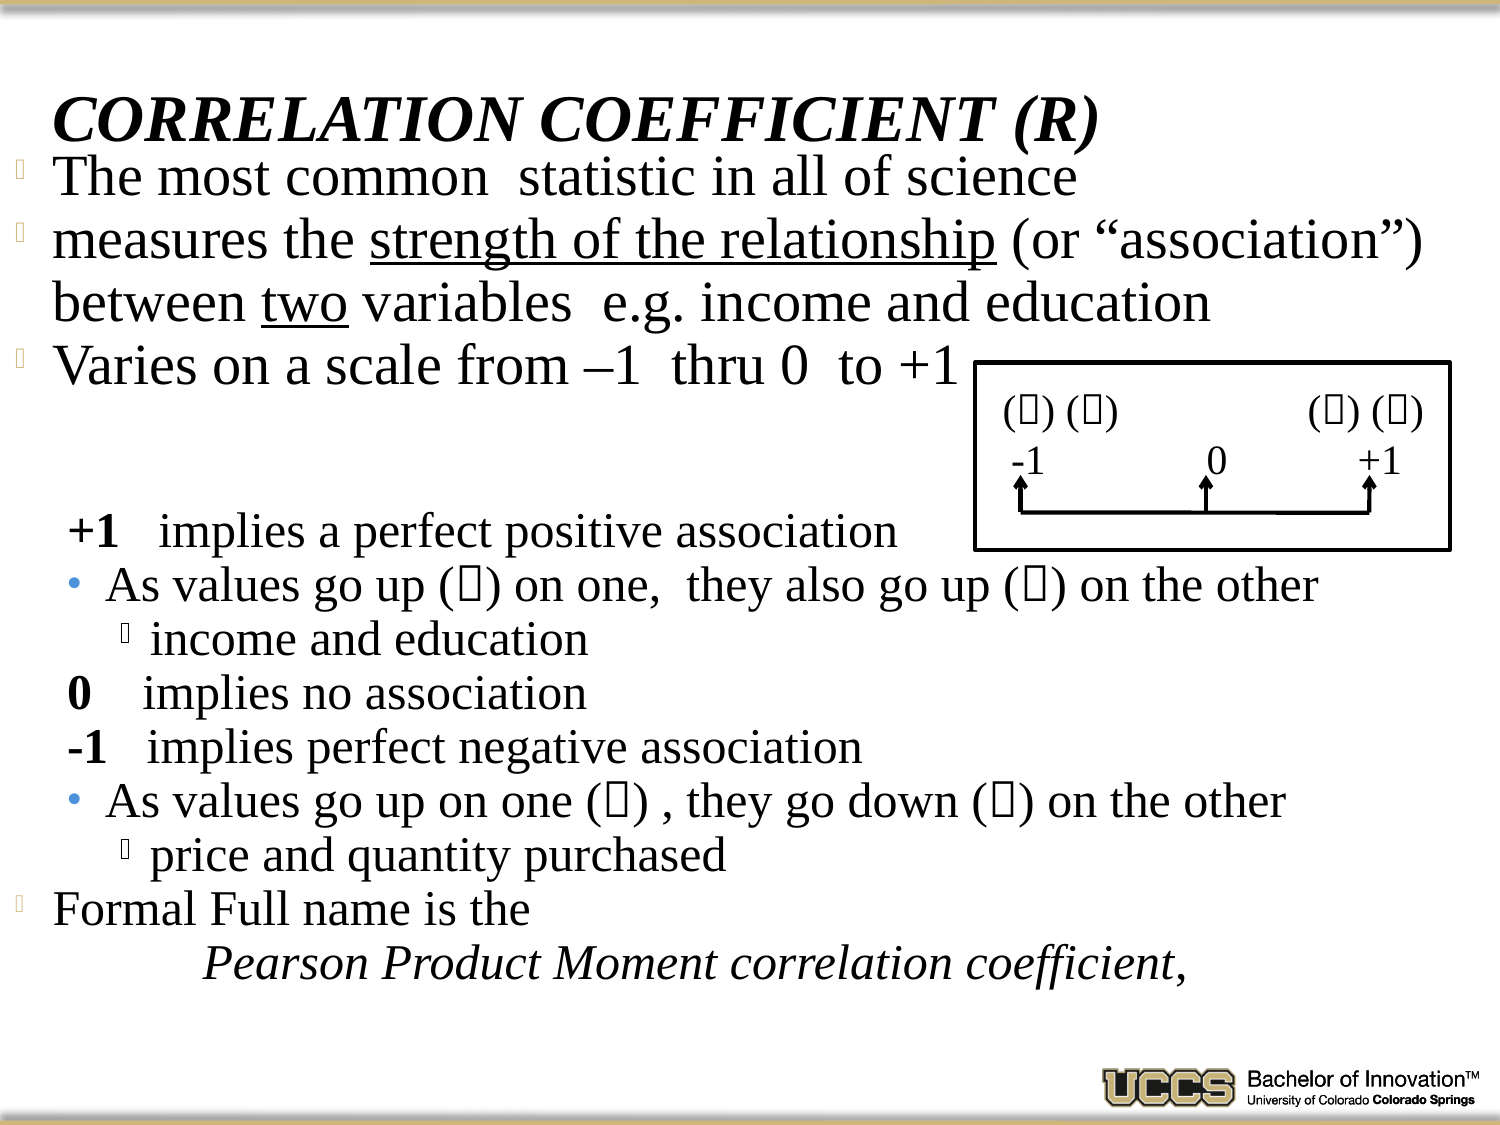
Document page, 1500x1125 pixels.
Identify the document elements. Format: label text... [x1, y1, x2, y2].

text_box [974, 361, 1463, 551]
title Correlation Coefficient (r) [37, 37, 1463, 163]
list The most common statistic in all of science measures the strength of the relationship (or “association”) between two variables e.g. income and education Varies on a scale from –1 thru 0 to +1 +1 implies a perfect positive association As values go up () on one, they also go up () on the other income and education 0 implies no association -1 implies perfect negative association As values go up on one () , they go down () on the other price and quantity purchased Formal Full name is the Pearson Product Moment correlation coefficient, [0, 137, 1500, 900]
